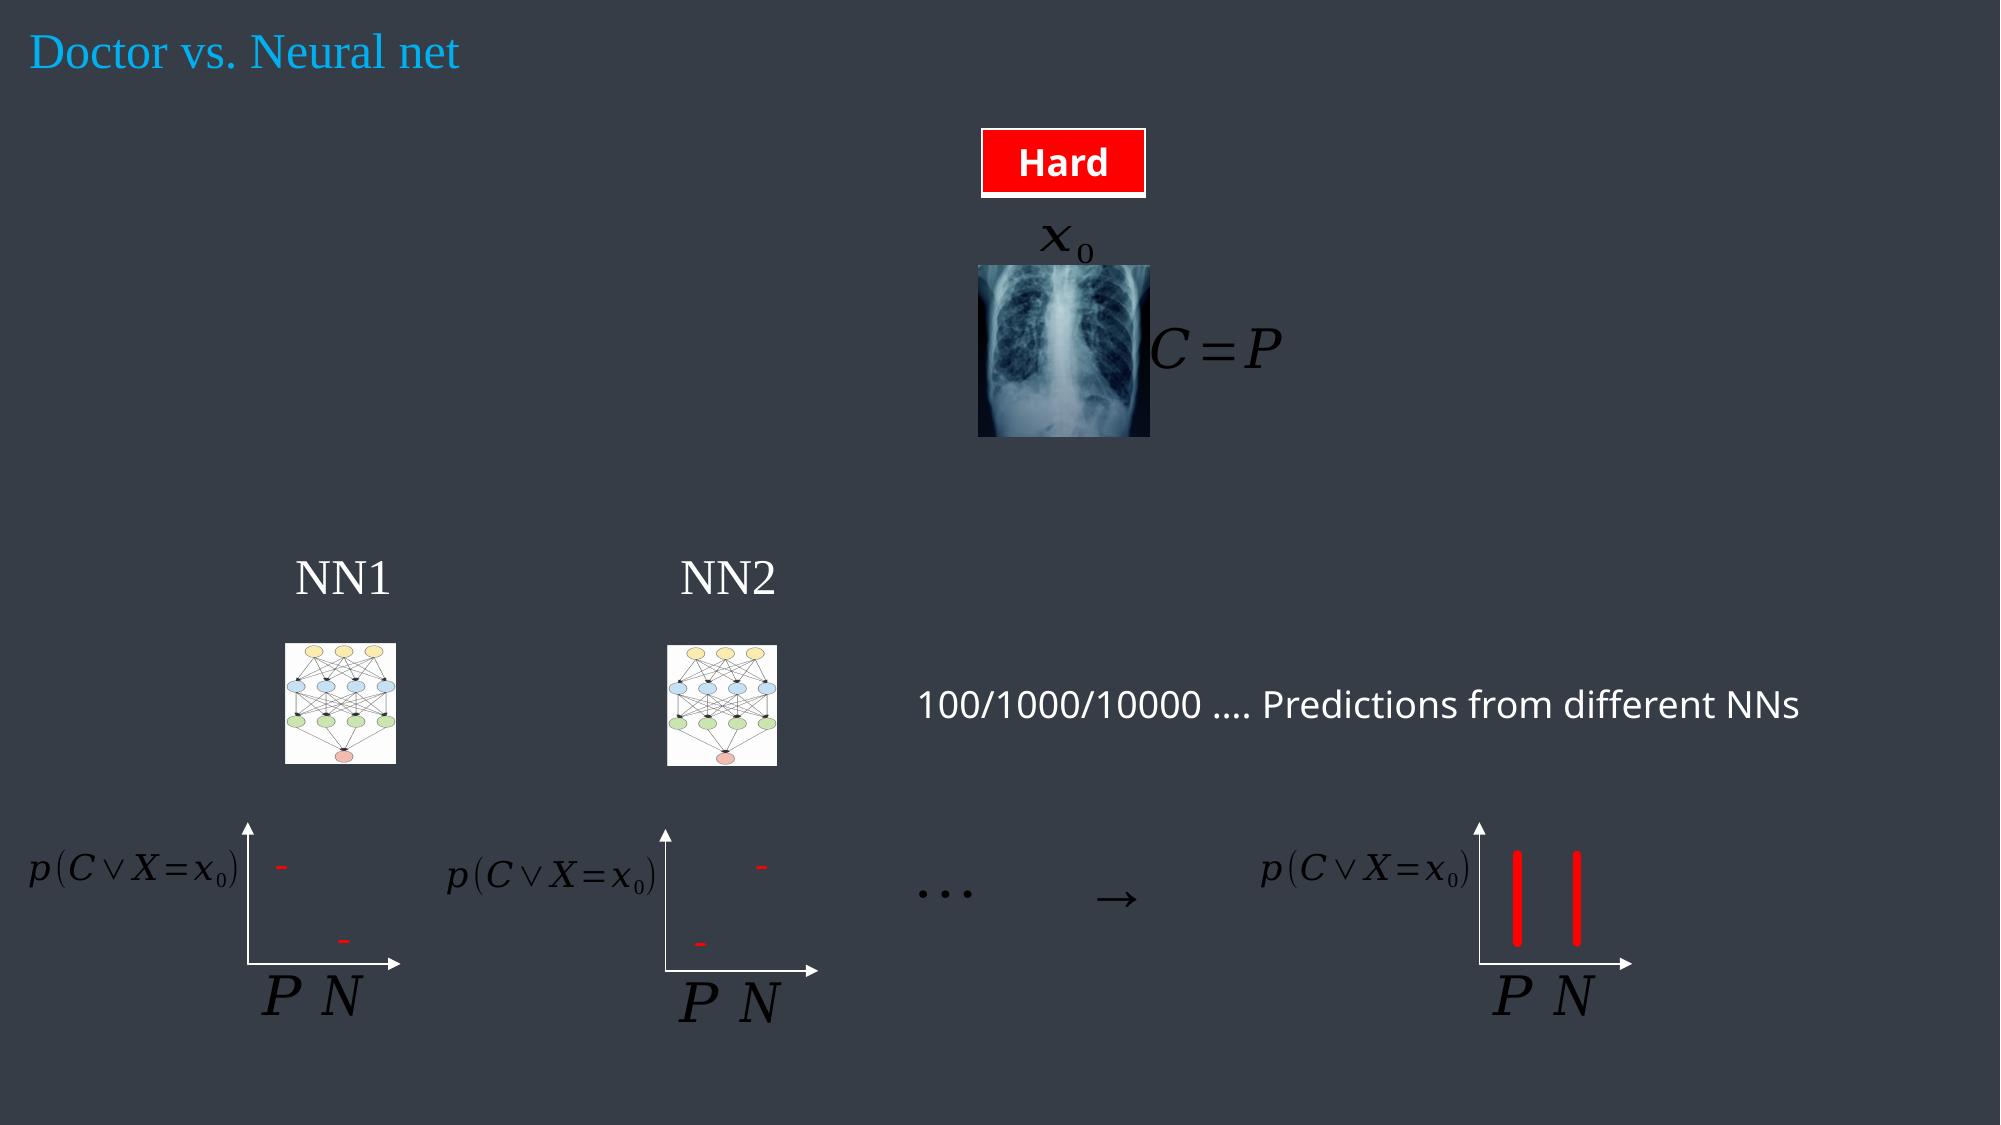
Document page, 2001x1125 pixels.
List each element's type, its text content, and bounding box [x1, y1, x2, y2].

text_box Doctor vs. Neural net [14, 10, 1015, 86]
picture [279, 644, 401, 764]
text_box NN1 [280, 537, 408, 613]
picture [977, 264, 1151, 437]
text_box NN2 [665, 537, 793, 613]
table_header Hard [983, 130, 1144, 192]
text_box 100/1000/10000 …. Predictions from different NNs [901, 673, 1816, 734]
picture [661, 646, 783, 766]
